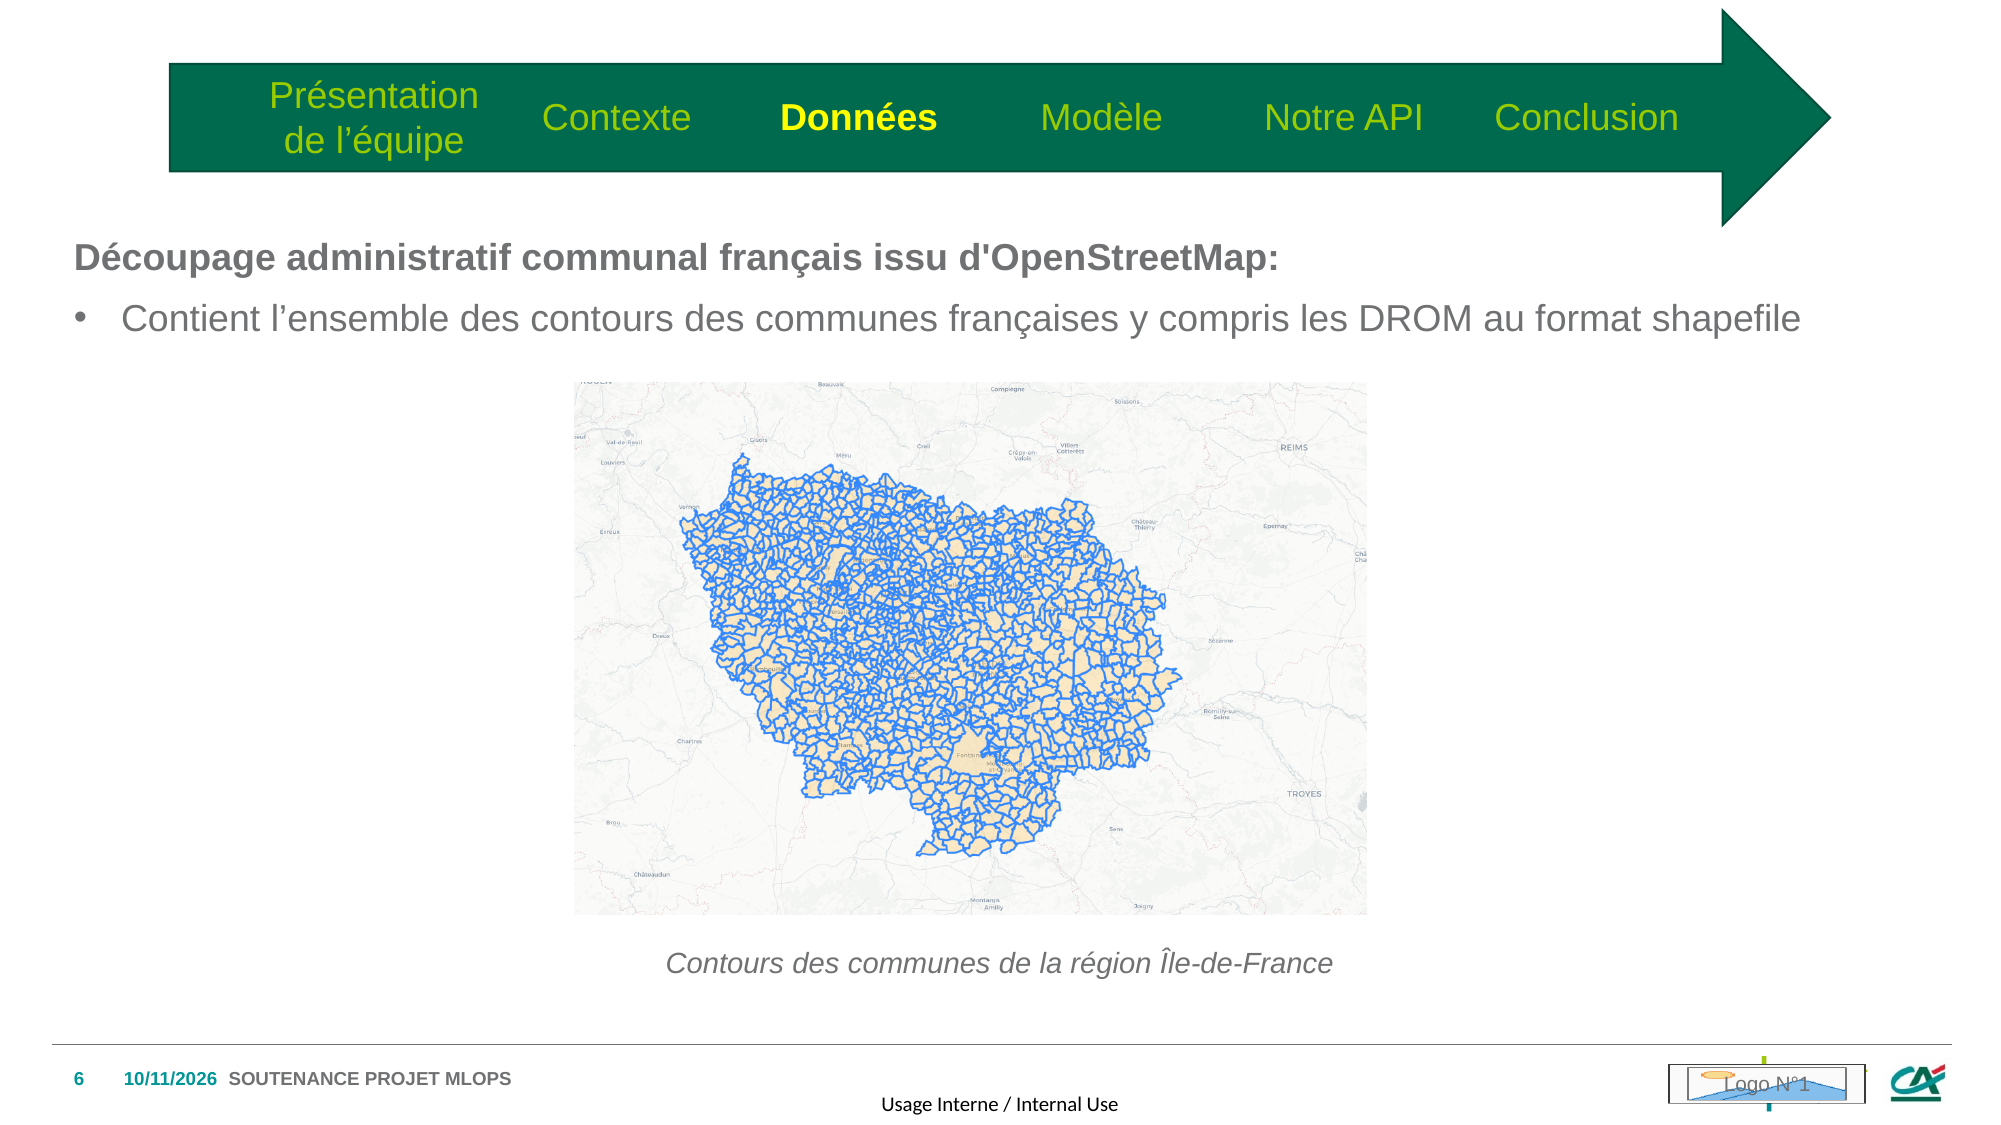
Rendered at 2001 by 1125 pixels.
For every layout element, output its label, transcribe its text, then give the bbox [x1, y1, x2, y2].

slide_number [148, 1057, 213, 1099]
picture [574, 382, 1367, 915]
list Découpage administratif communal français issu d'OpenStreetMap: Contient l’ensemble des contours des communes françaises y compris les DROM au format shapefile [59, 224, 1943, 1010]
text_box Contours des communes de la région Île-de-France [649, 937, 1351, 987]
picture [1660, 1044, 1952, 1125]
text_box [169, 10, 1830, 225]
footer Soutenance projet MLOPS [213, 1057, 1218, 1099]
slide_number 6 [59, 1057, 148, 1099]
